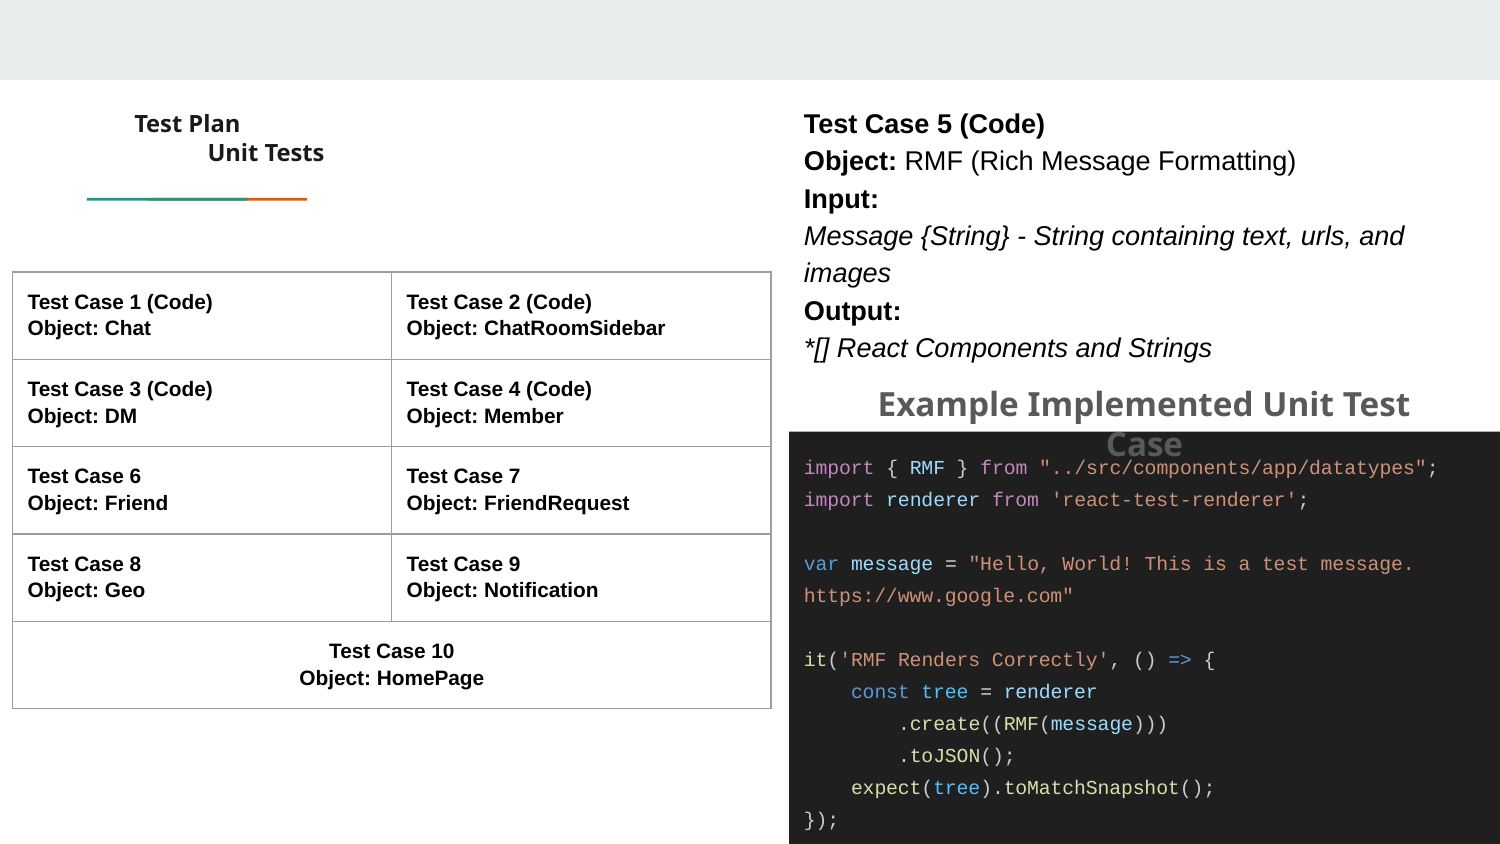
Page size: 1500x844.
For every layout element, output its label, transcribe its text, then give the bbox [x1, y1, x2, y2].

table_cell Test Case 4 (Code) Object: Member [392, 360, 770, 446]
table_header Test Case 2 (Code) Object: ChatRoomSidebar [392, 273, 770, 359]
table_cell Test Case 6 Object: Friend [13, 447, 391, 533]
table_cell Test Case 7 Object: FriendRequest [392, 447, 770, 533]
title Test Plan Unit Tests [119, 93, 789, 182]
table_cell Test Case 3 (Code) Object: DM [13, 360, 391, 446]
table_cell Test Case 9 Object: Notification [392, 535, 770, 621]
table_cell Test Case 8 Object: Geo [13, 535, 391, 621]
text_box import { RMF } from "../src/components/app/datatypes"; import renderer from 'react-test-renderer'; var message = "Hello, World! This is a test message. https://www.google.com" it('RMF Renders Correctly', () => { const tree = renderer .create((RMF(message))) .toJSON(); expect(tree).toMatchSnapshot(); }); [789, 431, 1500, 844]
table_header Test Case 1 (Code) Object: Chat [13, 273, 391, 359]
text_box Test Case 5 (Code) Object: RMF (Rich Message Formatting) Input: Message {String} - String containing text, urls, and images Output: *[] React Components and Strings [789, 86, 1500, 378]
text_box Example Implemented Unit Test Case [826, 378, 1463, 479]
table_cell Test Case 10 Object: HomePage [13, 622, 770, 708]
